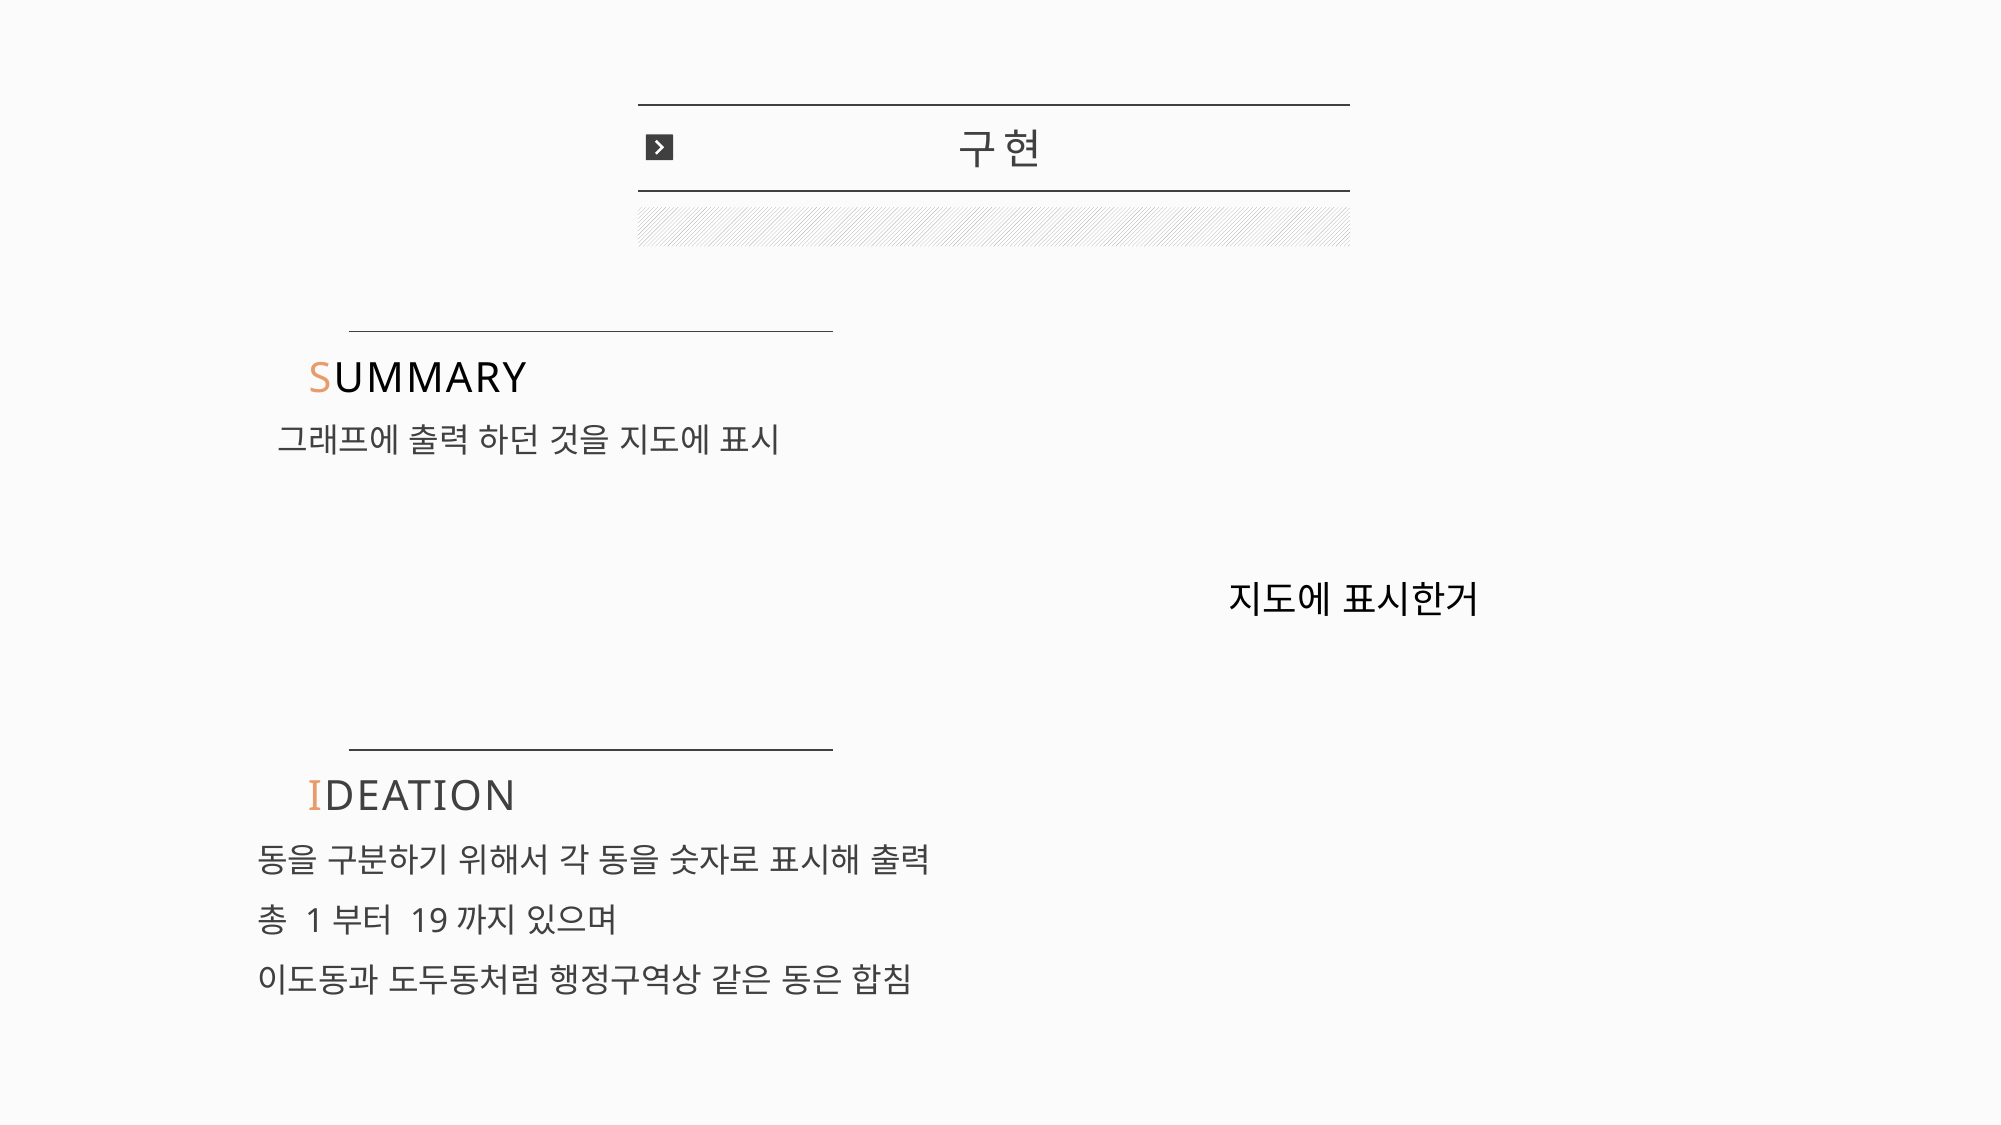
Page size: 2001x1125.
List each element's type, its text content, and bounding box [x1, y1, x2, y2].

text_box SUMMARY [293, 343, 542, 392]
text_box 구현 [943, 115, 1057, 181]
text_box 지도에 표시한거 [1213, 568, 1946, 629]
text_box 그래프에 출력 하던 것을 지도에 표시 [262, 392, 797, 527]
text_box 동을 구분하기 위해서 각 동을 숫자로 표시해 출력 총 1부터 19까지 있으며 이도동과 도두동처럼 행정구역상 같은 동은 합침 [242, 812, 947, 1007]
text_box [645, 134, 674, 161]
text_box IDEATION [293, 761, 531, 812]
text_box [637, 206, 1351, 247]
